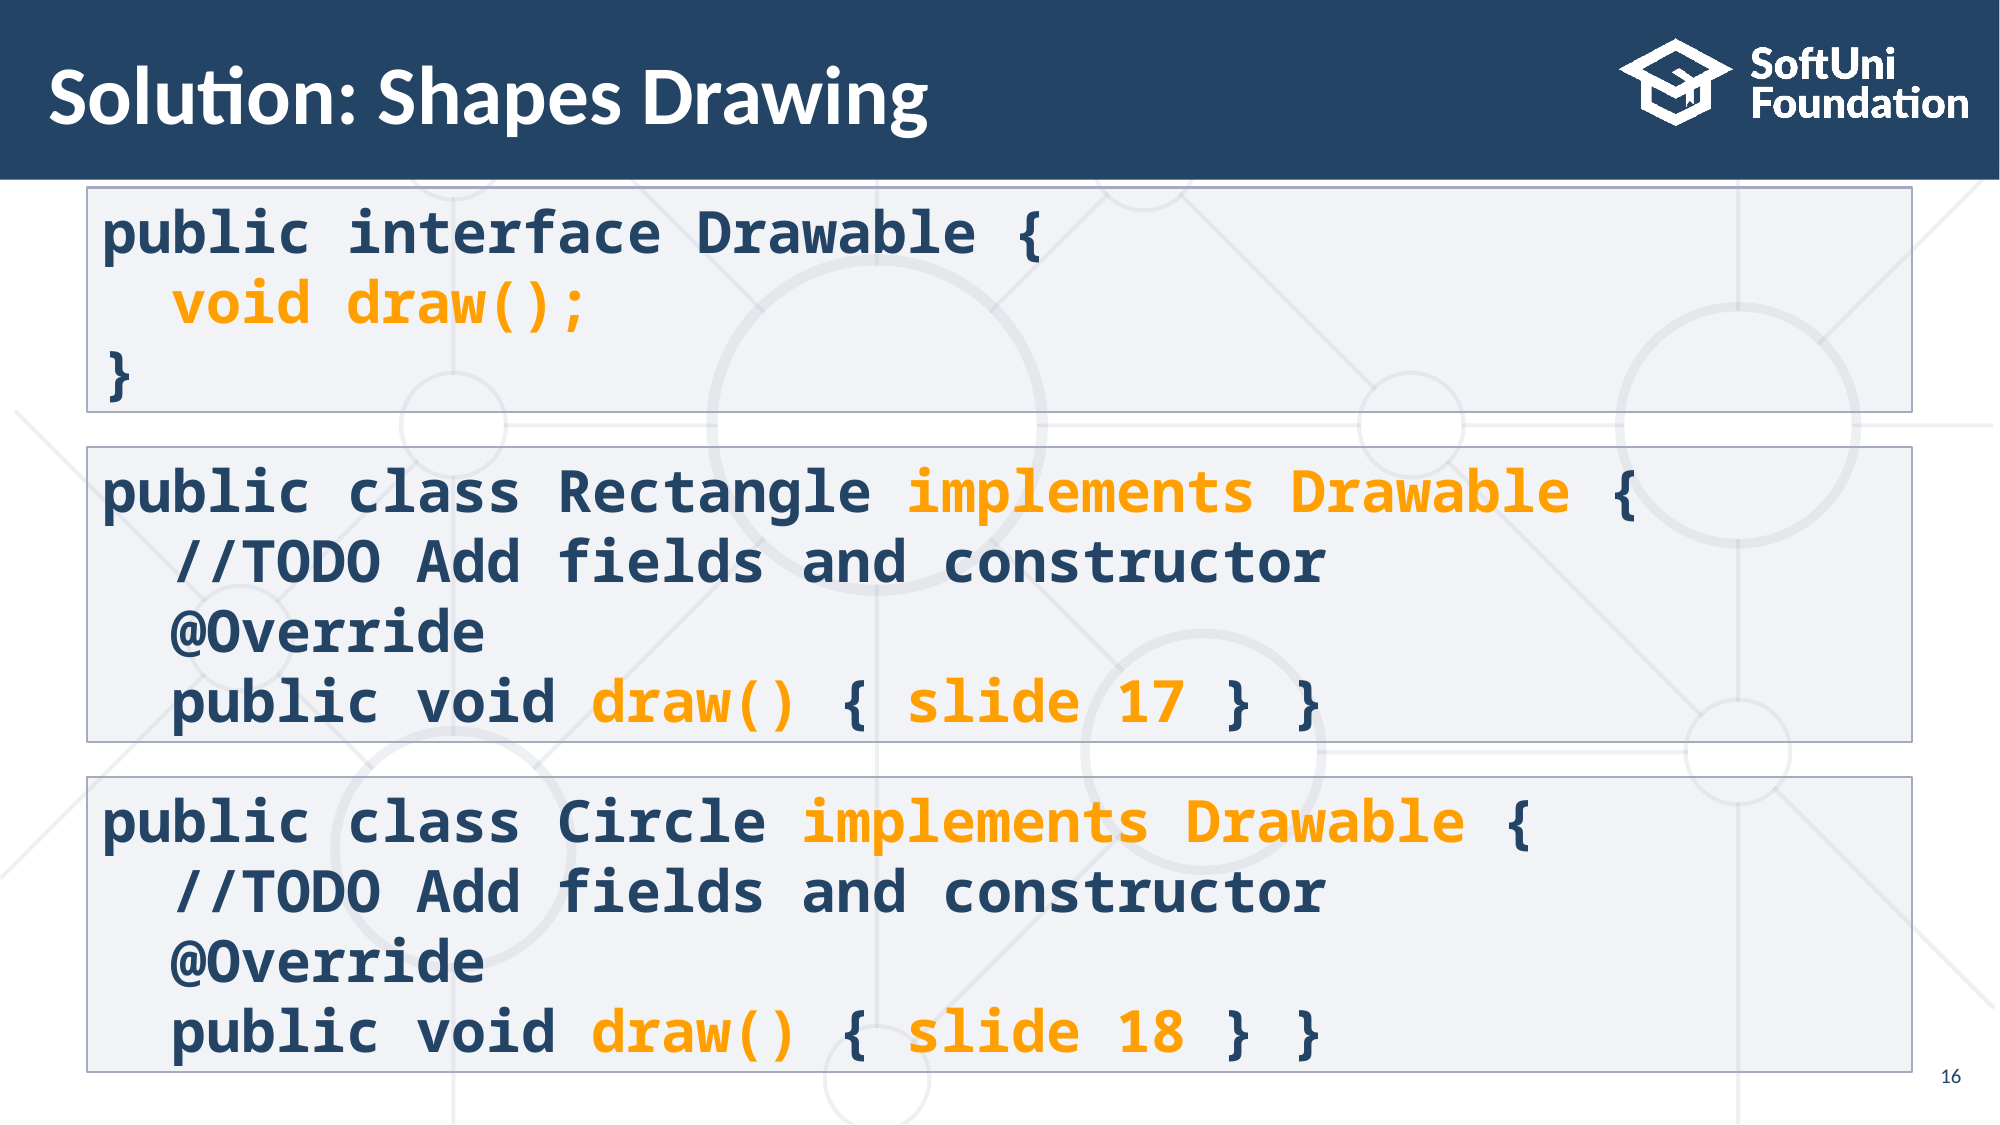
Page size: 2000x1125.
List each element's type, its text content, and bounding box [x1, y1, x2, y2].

slide_number 16 [1896, 1049, 1968, 1101]
text_box public class Circle implements Drawable { //TODO Add fields and constructor @Override public void draw() { slide 18 } } [87, 777, 1913, 1072]
picture [1618, 38, 1968, 126]
text_box public class Rectangle implements Drawable { //TODO Add fields and constructor @Override public void draw() { slide 17 } } [87, 446, 1913, 742]
title Solution: Shapes Drawing [30, 0, 1602, 183]
text_box public interface Drawable { void draw(); } [87, 187, 1913, 413]
